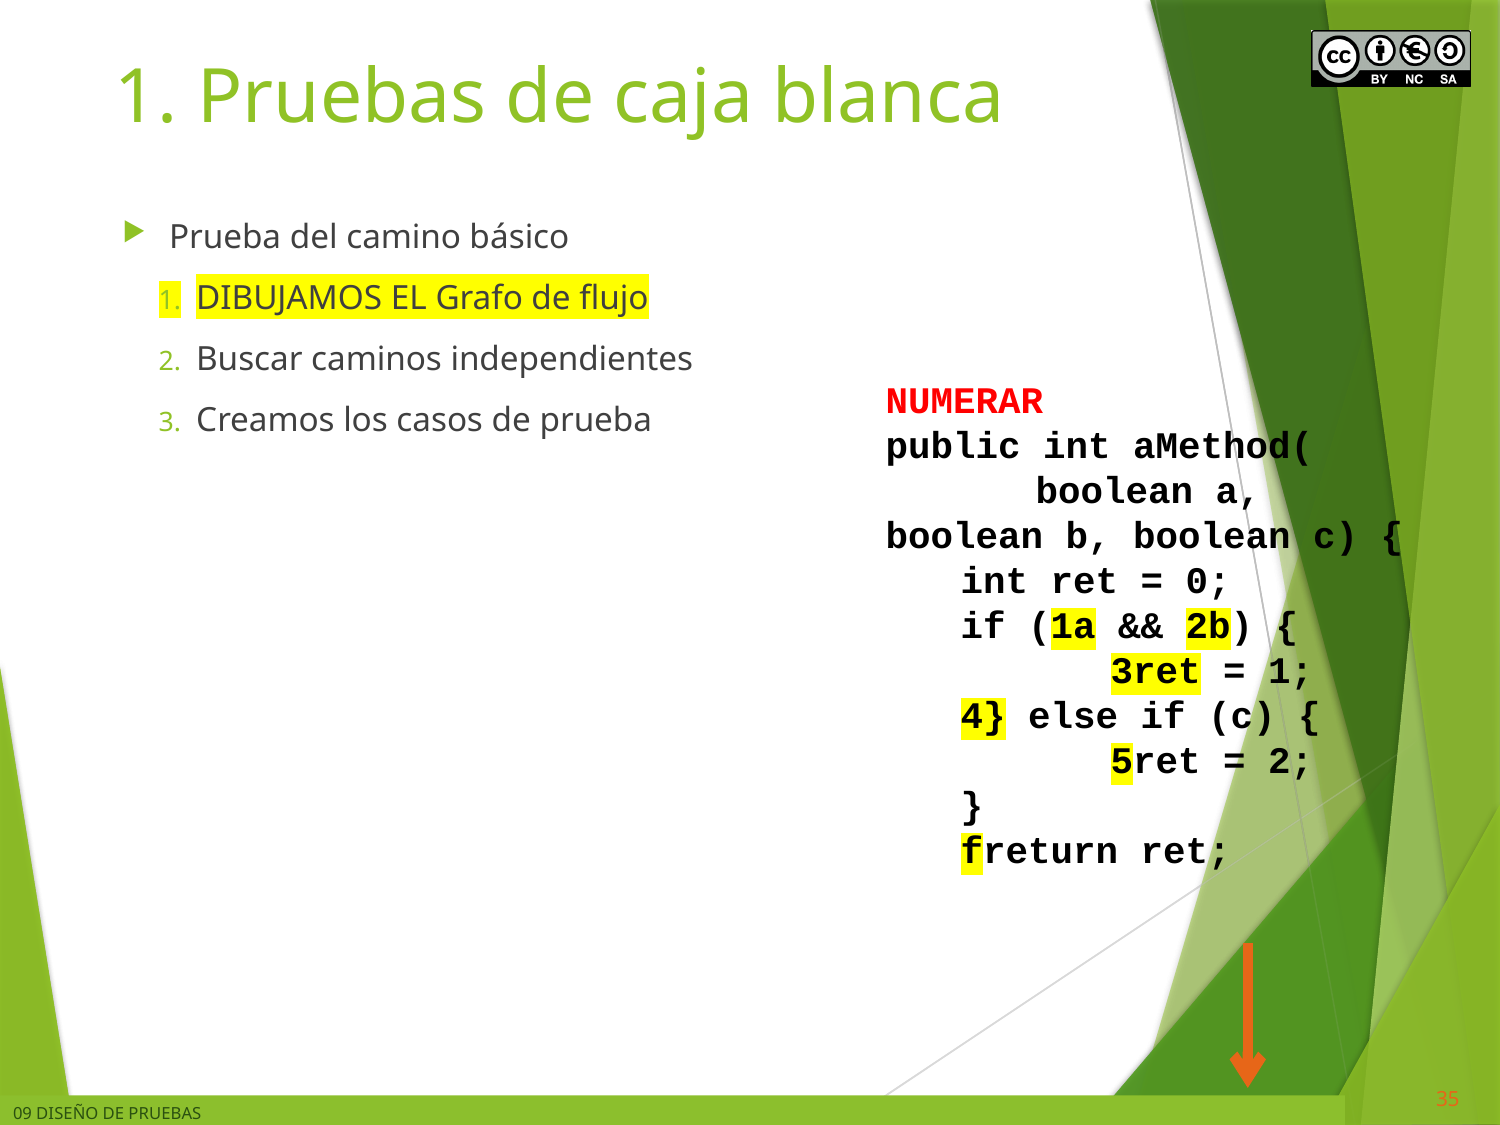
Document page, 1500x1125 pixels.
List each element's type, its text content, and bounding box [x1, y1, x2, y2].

picture [1311, 30, 1471, 87]
title 1. Pruebas de caja blanca [99, 39, 1235, 149]
list Prueba del camino básico DIBUJAMOS EL Grafo de flujo Buscar caminos independientes Creamos los casos de prueba [107, 208, 1388, 965]
text_box NUMERAR public int aMethod( boolean a, boolean b, boolean c) { int ret = 0; if (1a && 2b) { 3ret = 1; 4} else if (c) { 5ret = 2; } freturn ret; [870, 369, 1450, 879]
